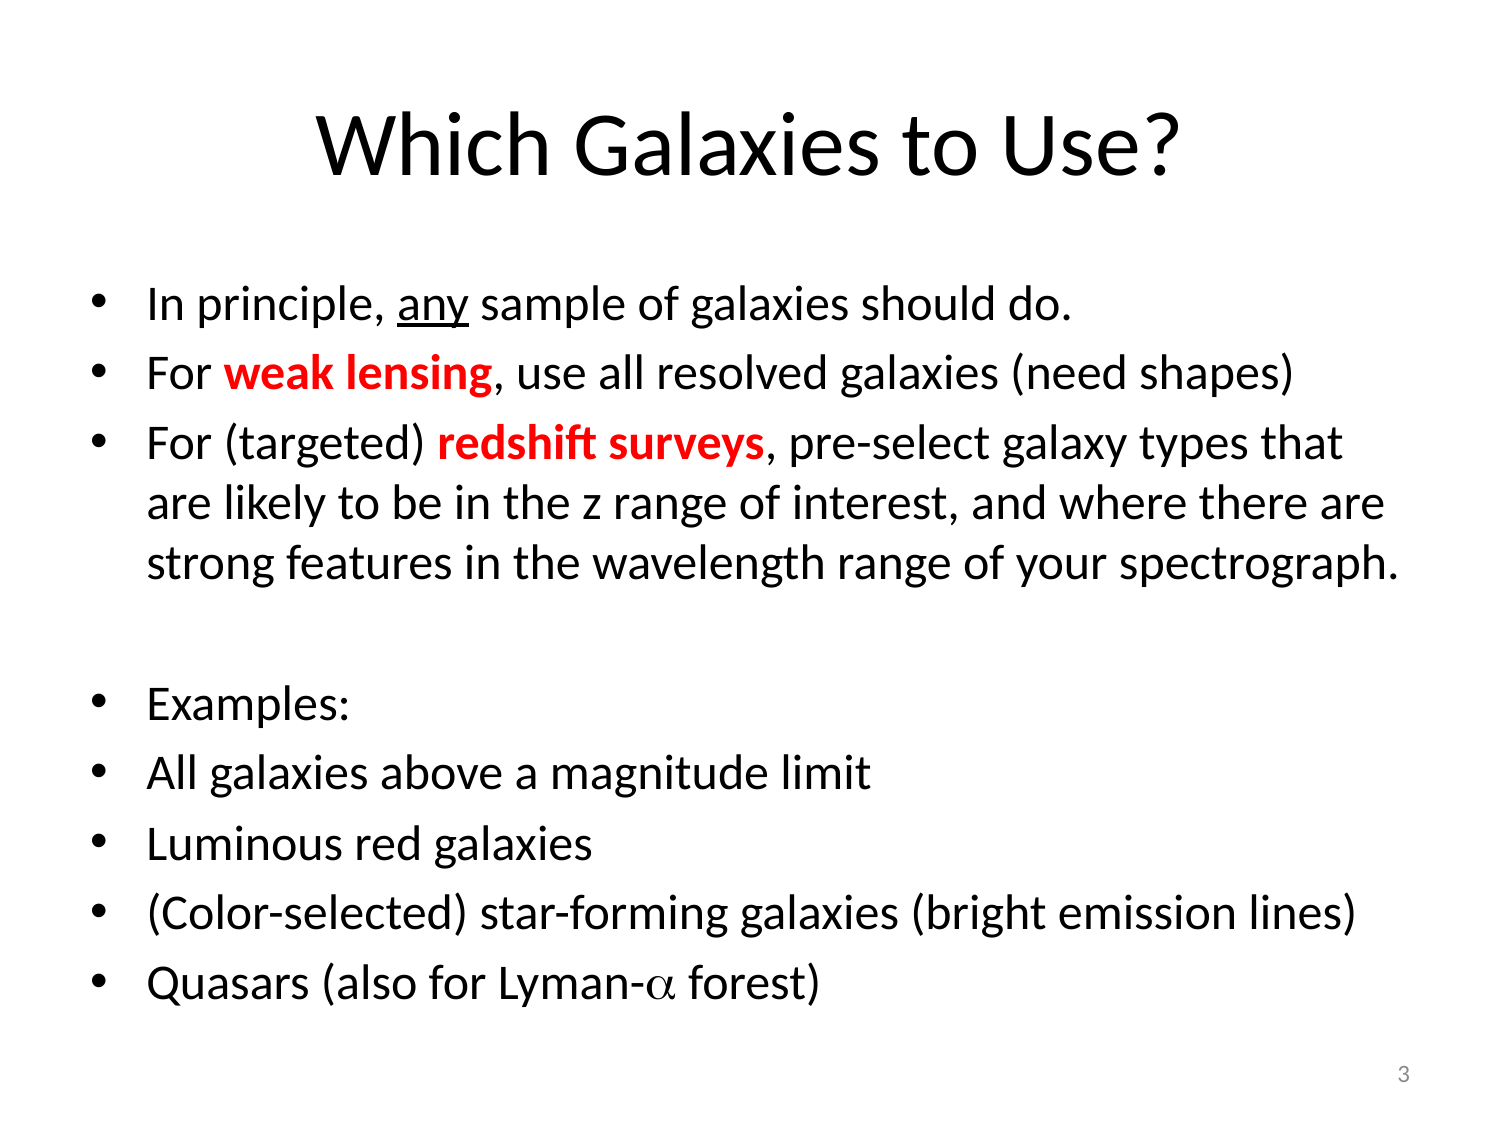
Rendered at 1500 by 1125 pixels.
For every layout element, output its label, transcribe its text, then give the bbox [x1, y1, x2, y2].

title Which Galaxies to Use? [75, 45, 1425, 233]
list In principle, any sample of galaxies should do. For weak lensing, use all resolved galaxies (need shapes) For (targeted) redshift surveys, pre-select galaxy types that are likely to be in the z range of interest, and where there are strong features in the wavelength range of your spectrograph. Examples: All galaxies above a magnitude limit Luminous red galaxies (Color-selected) star-forming galaxies (bright emission lines) Quasars (also for Lyman-a forest) [75, 262, 1425, 1125]
slide_number 3 [1074, 1042, 1425, 1103]
